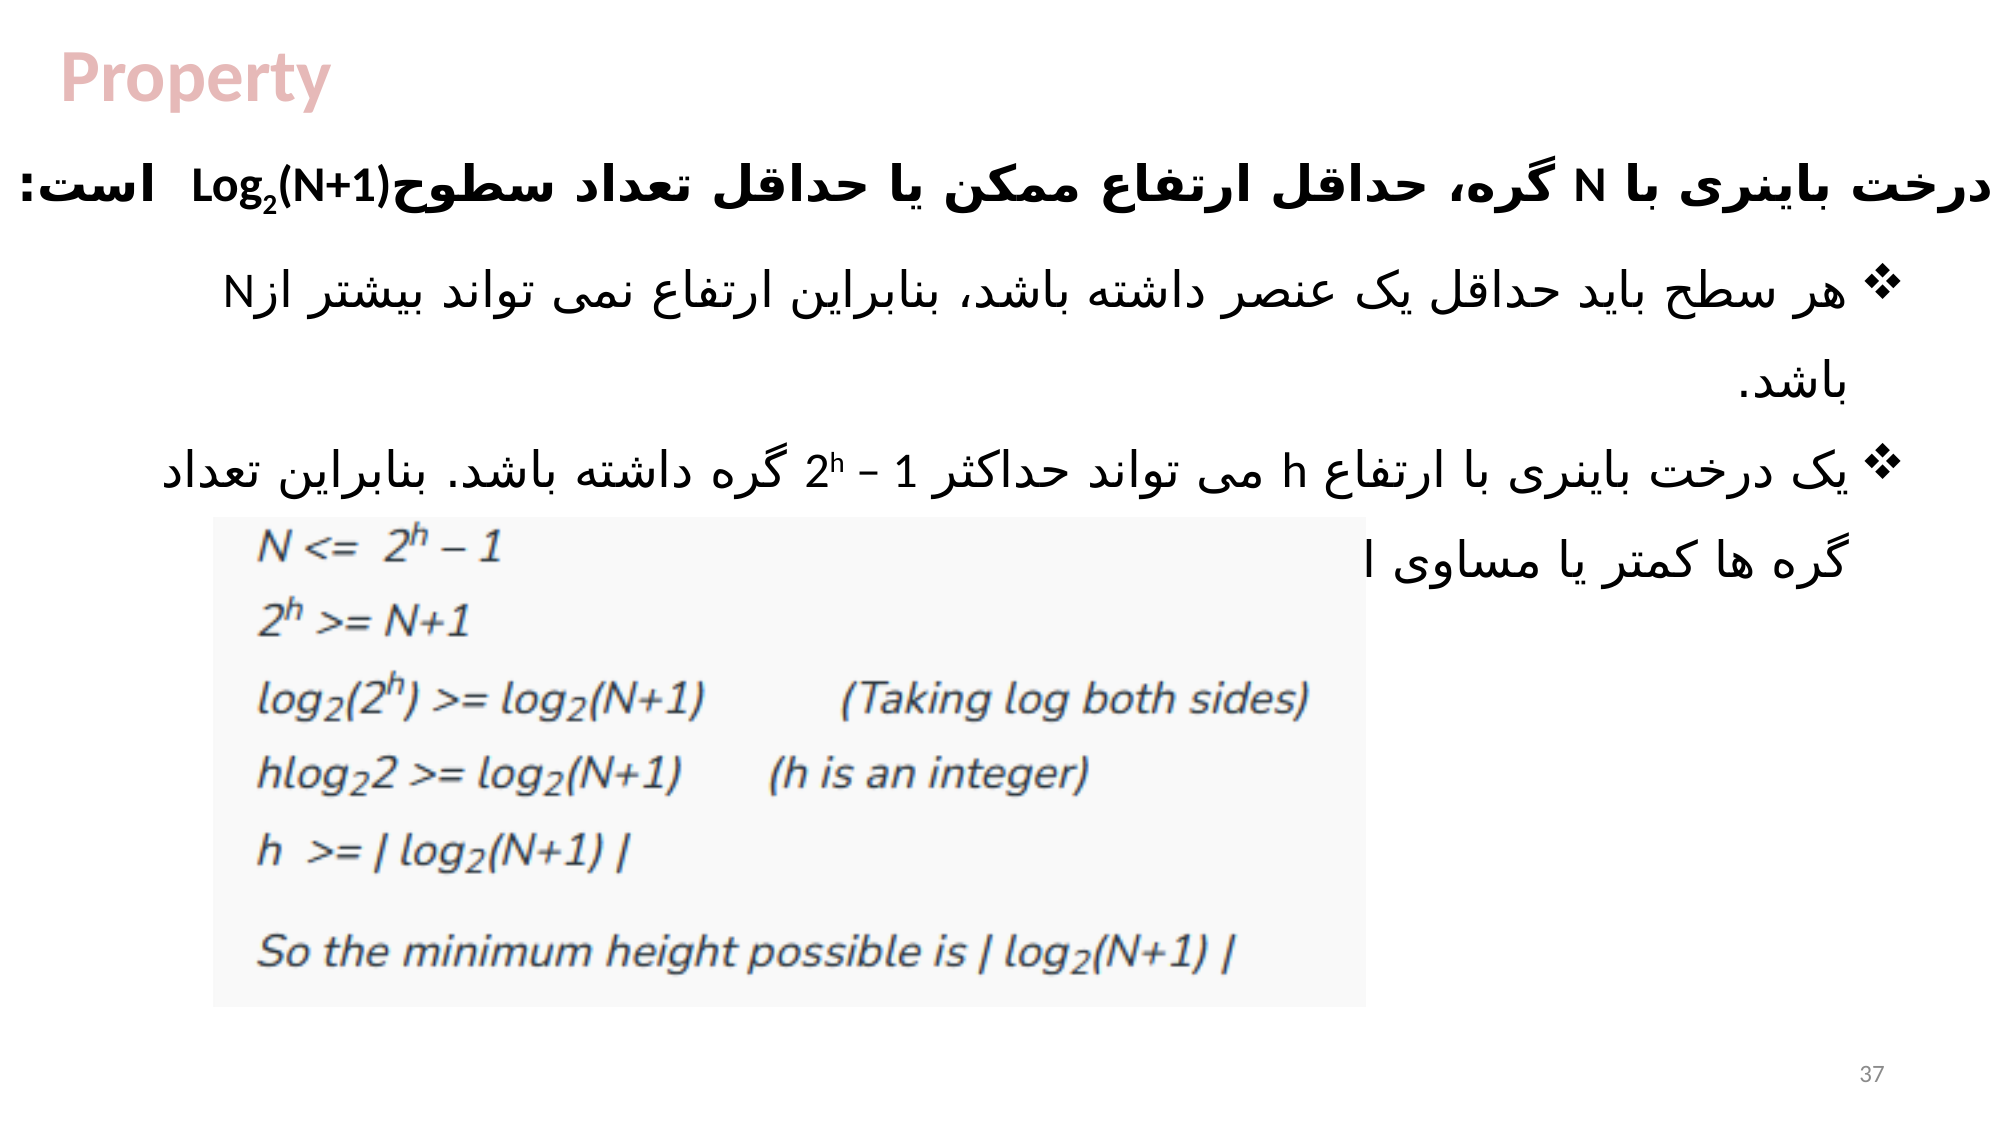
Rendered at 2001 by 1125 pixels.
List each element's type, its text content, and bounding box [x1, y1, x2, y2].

picture [213, 516, 1366, 1007]
text_box Property [45, 19, 571, 125]
text_box در یک درخت باینری با N گره، حداقل ارتفاع ممکن یا حداقل تعداد سطوحLog2(N+1) است: [2, 144, 2000, 228]
text_box هر سطح باید حداقل یک عنصر داشته باشد، بنابراین ارتفاع نمی تواند بیشتر ازN باشد. یک درخت باینری با ارتفاع h می تواند حداکثر 2h – 1 گره داشته باشد. بنابراین تعداد گره ها کمتر یا مساوی این مقدار حداکثر خواهد بود. [143, 220, 1921, 595]
slide_number 37 [1433, 1042, 1900, 1103]
